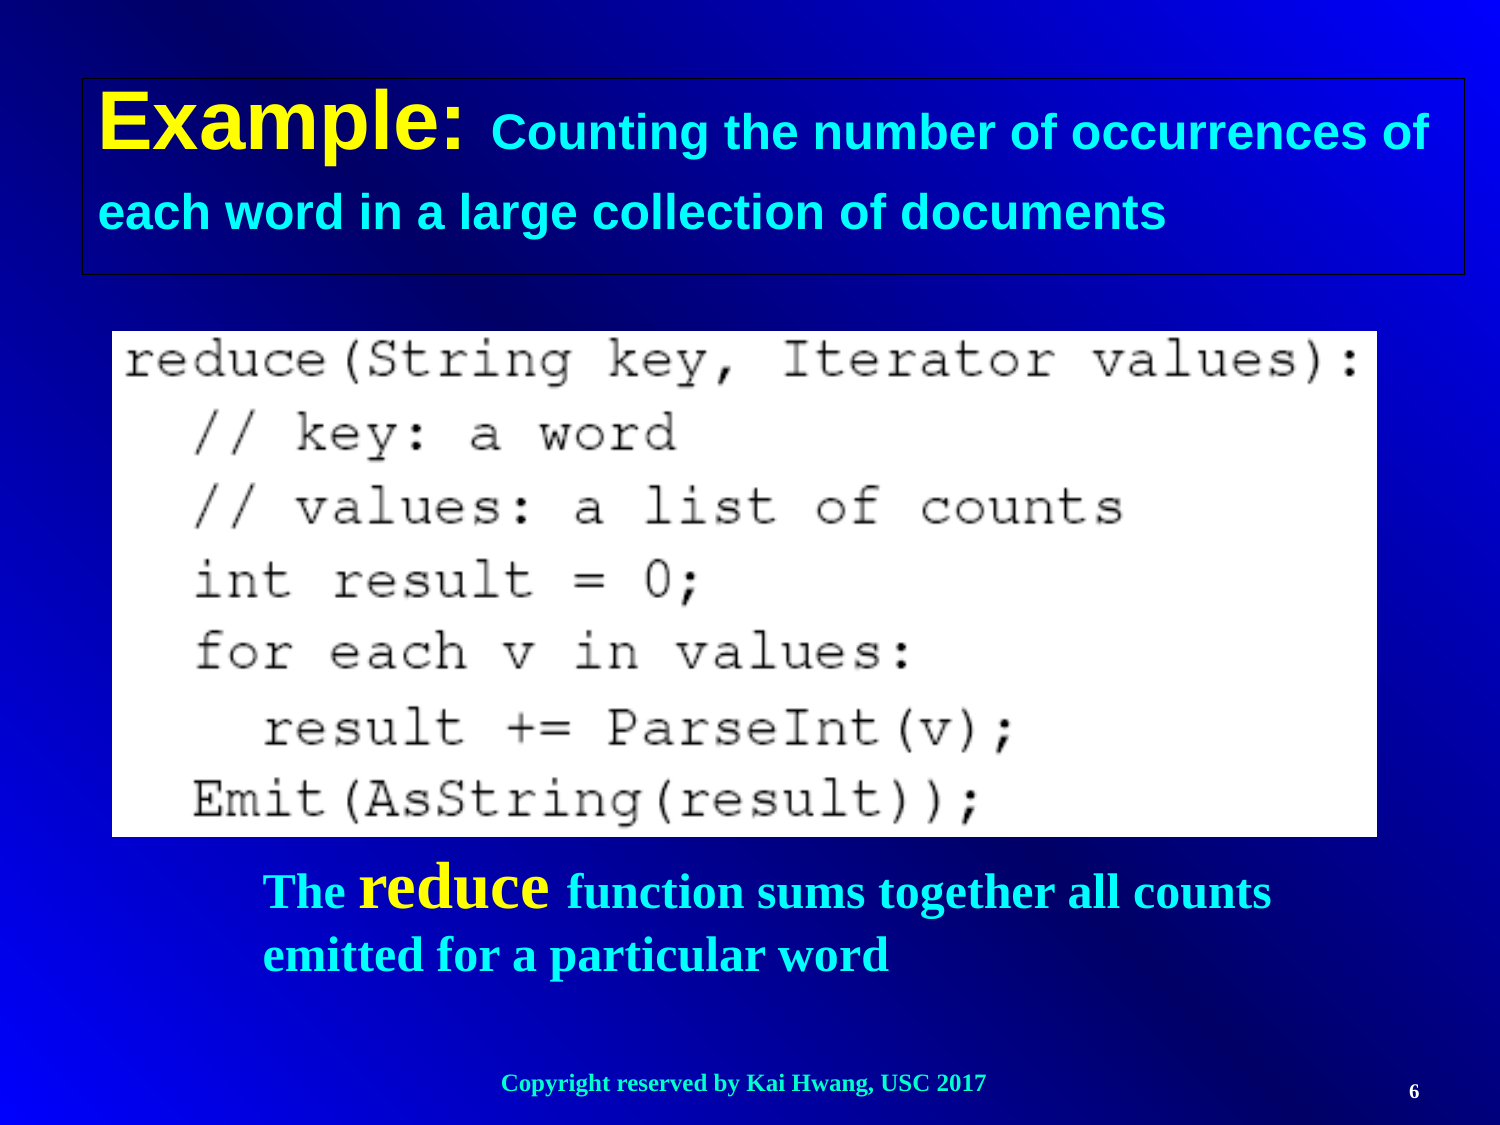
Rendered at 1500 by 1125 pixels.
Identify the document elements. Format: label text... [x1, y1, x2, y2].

text_box The reduce function sums together all counts emitted for a particular word [247, 844, 1359, 990]
title Example: Counting the number of occurrences of each word in a large collection of documents [82, 78, 1465, 275]
picture [111, 331, 1377, 838]
